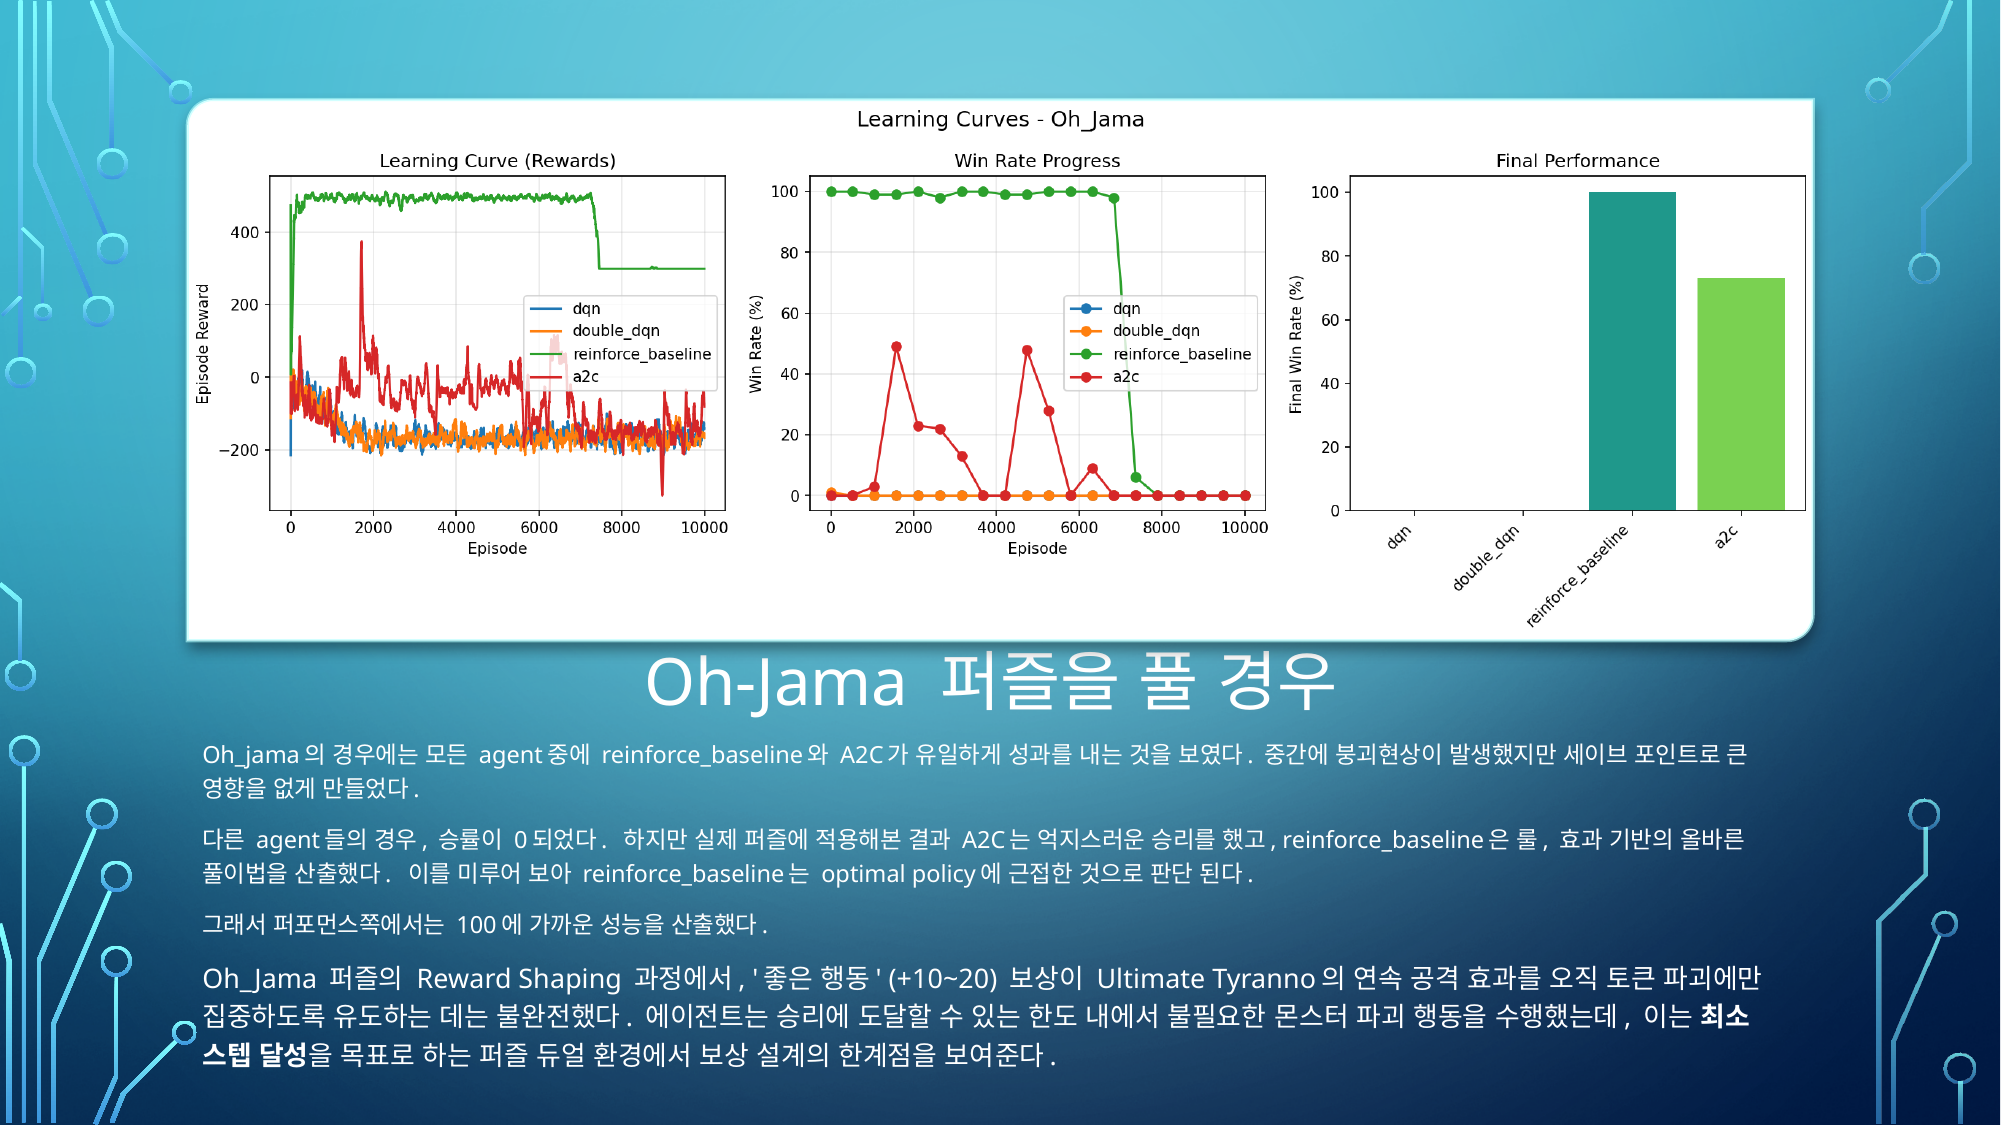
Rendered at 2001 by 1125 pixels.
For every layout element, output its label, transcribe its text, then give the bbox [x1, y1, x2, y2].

picture [186, 99, 1814, 641]
list Oh_jama의 경우에는 모든 agent중에 reinforce_baseline와 A2C가 유일하게 성과를 내는 것을 보였다. 중간에 붕괴현상이 발생했지만 세이브 포인트로 큰 영향을 없게 만들었다. 다른 agent들의 경우, 승률이 0되었다. 하지만 실제 퍼즐에 적용해본 결과 A2C는 억지스러운 승리를 했고, reinforce_baseline은 룰, 효과 기반의 올바른 풀이법을 산출했다. 이를 미루어 보아 reinforce_baseline는 optimal policy에 근접한 것으로 판단 된다. 그래서 퍼포먼스쪽에서는 100에 가까운 성능을 산출했다. Oh_Jama 퍼즐의 Reward Shaping 과정에서, '좋은 행동' (+10~20) 보상이 Ultimate Tyranno의 연속 공격 효과를 오직 토큰 파괴에만 집중하도록 유도하는 데는 불완전했다. 에이전트는 승리에 도달할 수 있는 한도 내에서 불필요한 몬스터 파괴 행동을 수행했는데, 이는 최소 스텝 달성을 목표로 하는 퍼즐 듀얼 환경에서 보상 설계의 한계점을 보여준다. [187, 726, 1813, 1082]
title Oh-Jama 퍼즐을 풀 경우 [186, 649, 1813, 727]
